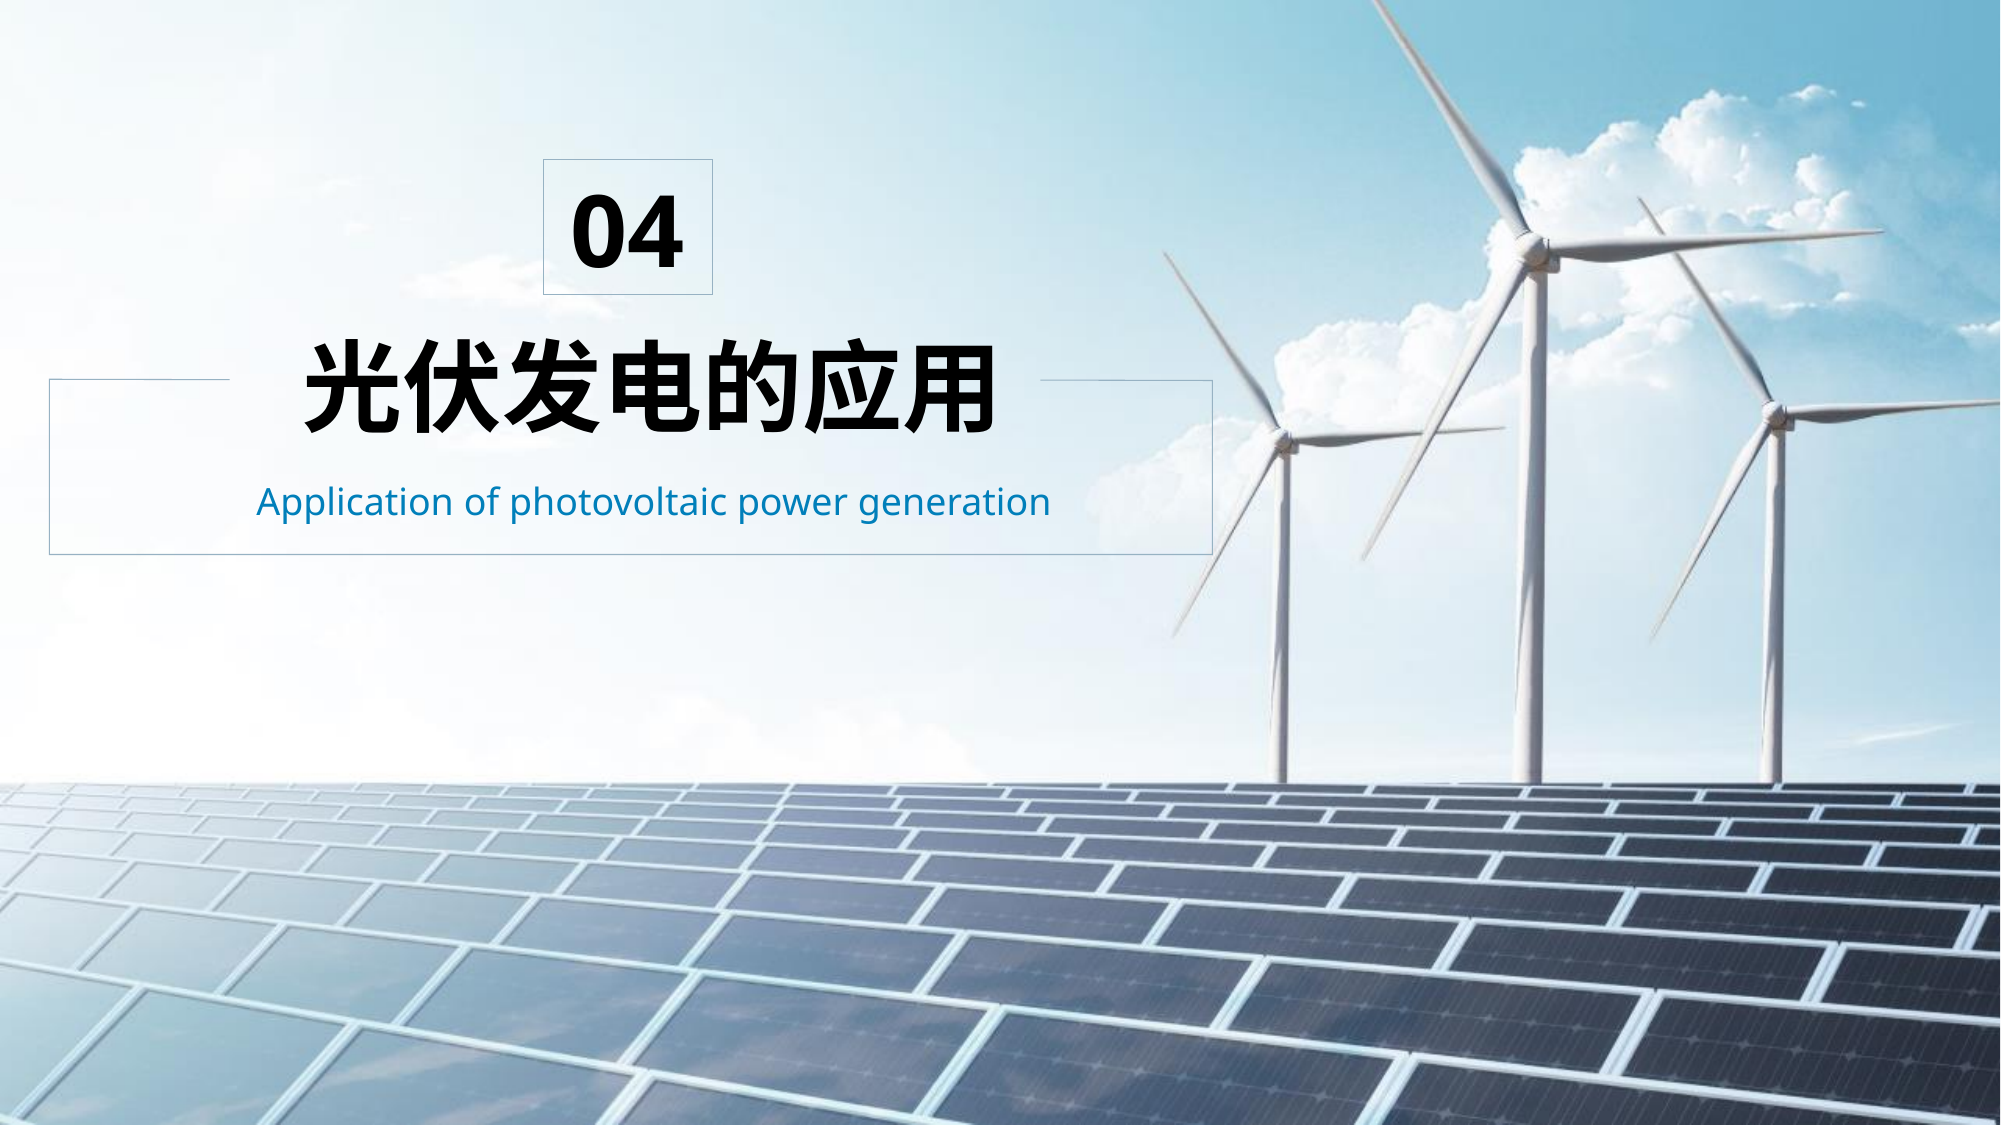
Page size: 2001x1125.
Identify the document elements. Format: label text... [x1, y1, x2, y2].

picture [0, 0, 2001, 1125]
text_box 04 [543, 159, 713, 295]
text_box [3, 316, 1303, 555]
